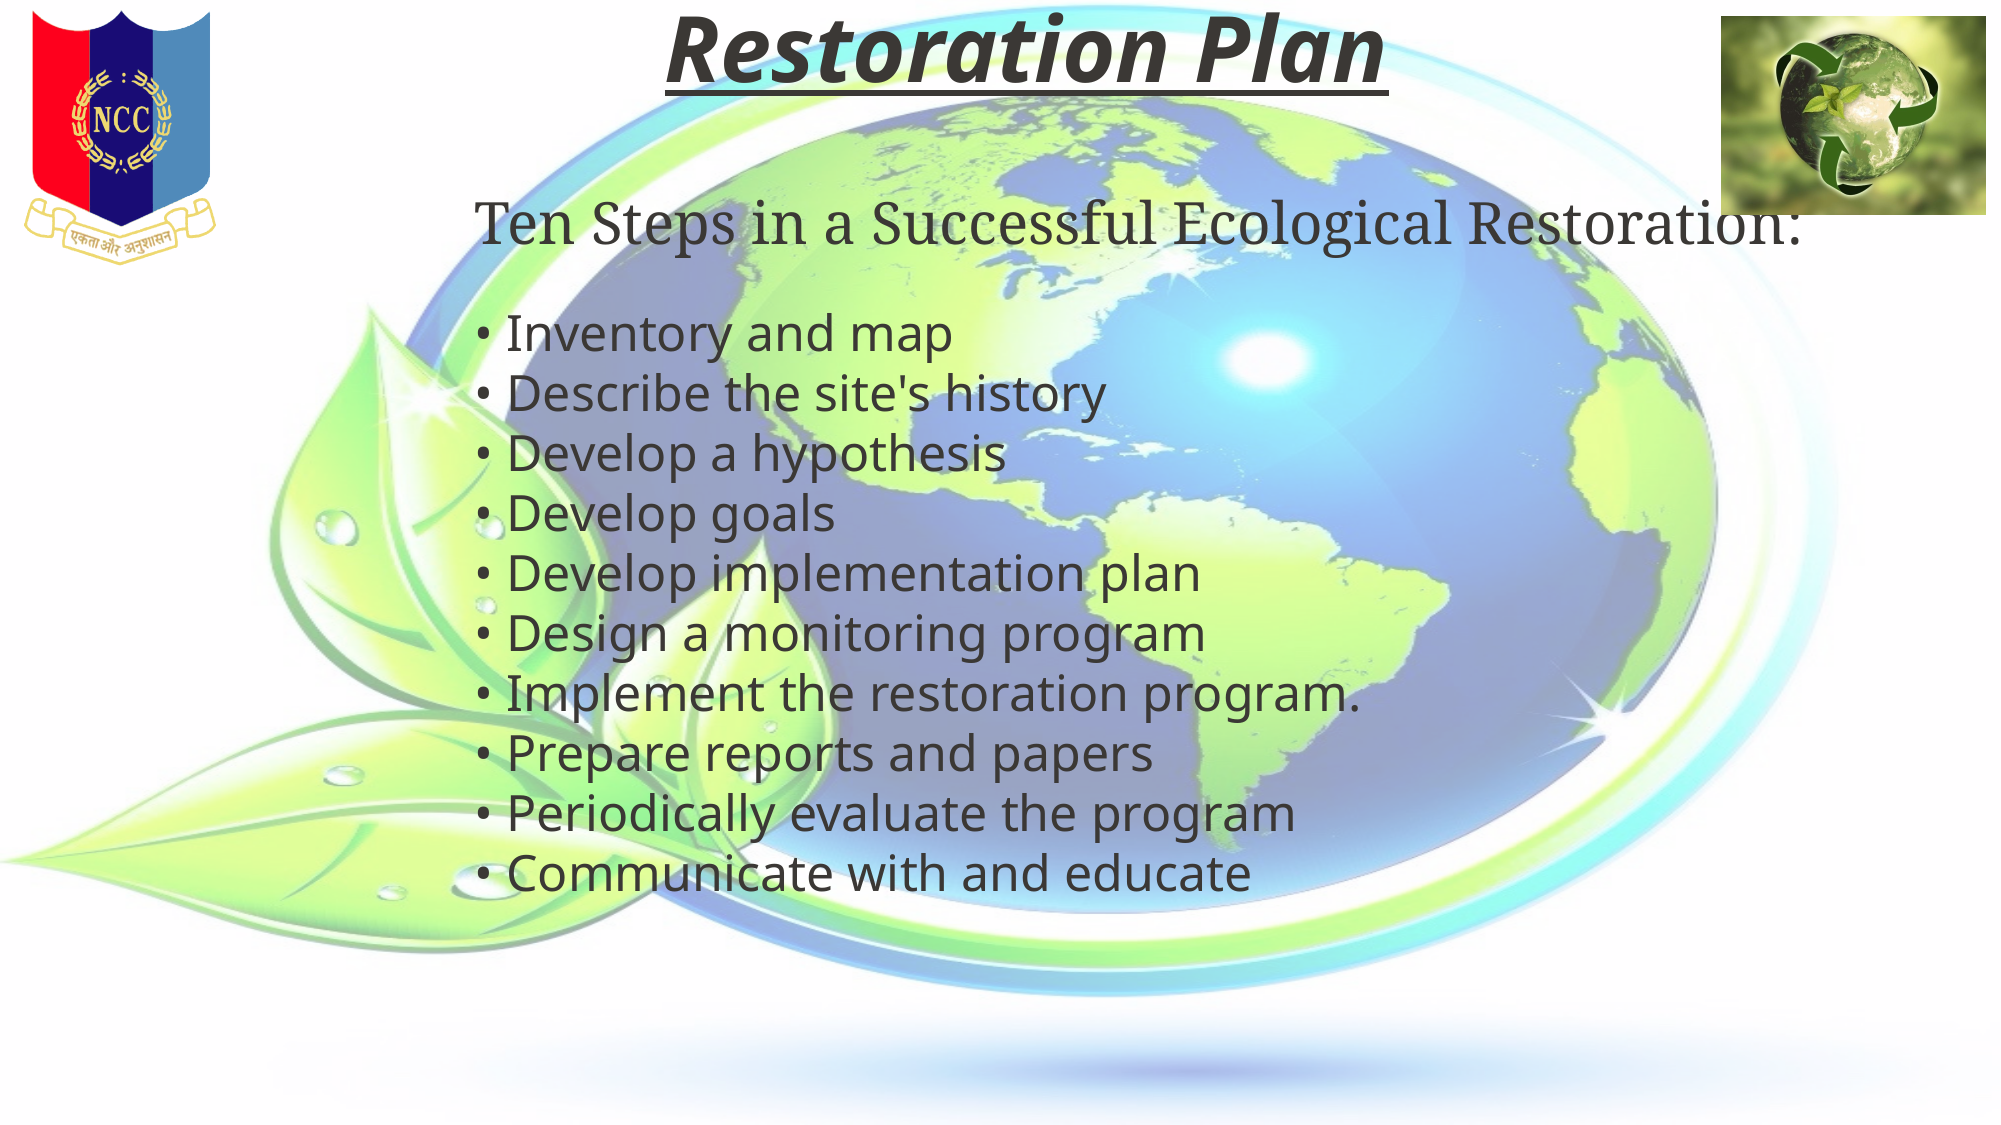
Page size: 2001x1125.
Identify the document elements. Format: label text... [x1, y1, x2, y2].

text_box Ten Steps in a Successful Ecological Restoration: • Inventory and map • Describe the site's history • Develop a hypothesis • Develop goals • Develop implementation plan • Design a monitoring program • Implement the restoration program. • Prepare reports and papers • Periodically evaluate the program • Communicate with and educate [459, 178, 1822, 909]
picture [1720, 16, 1986, 215]
picture [24, 0, 216, 273]
text_box Restoration Plan [650, 0, 1650, 109]
